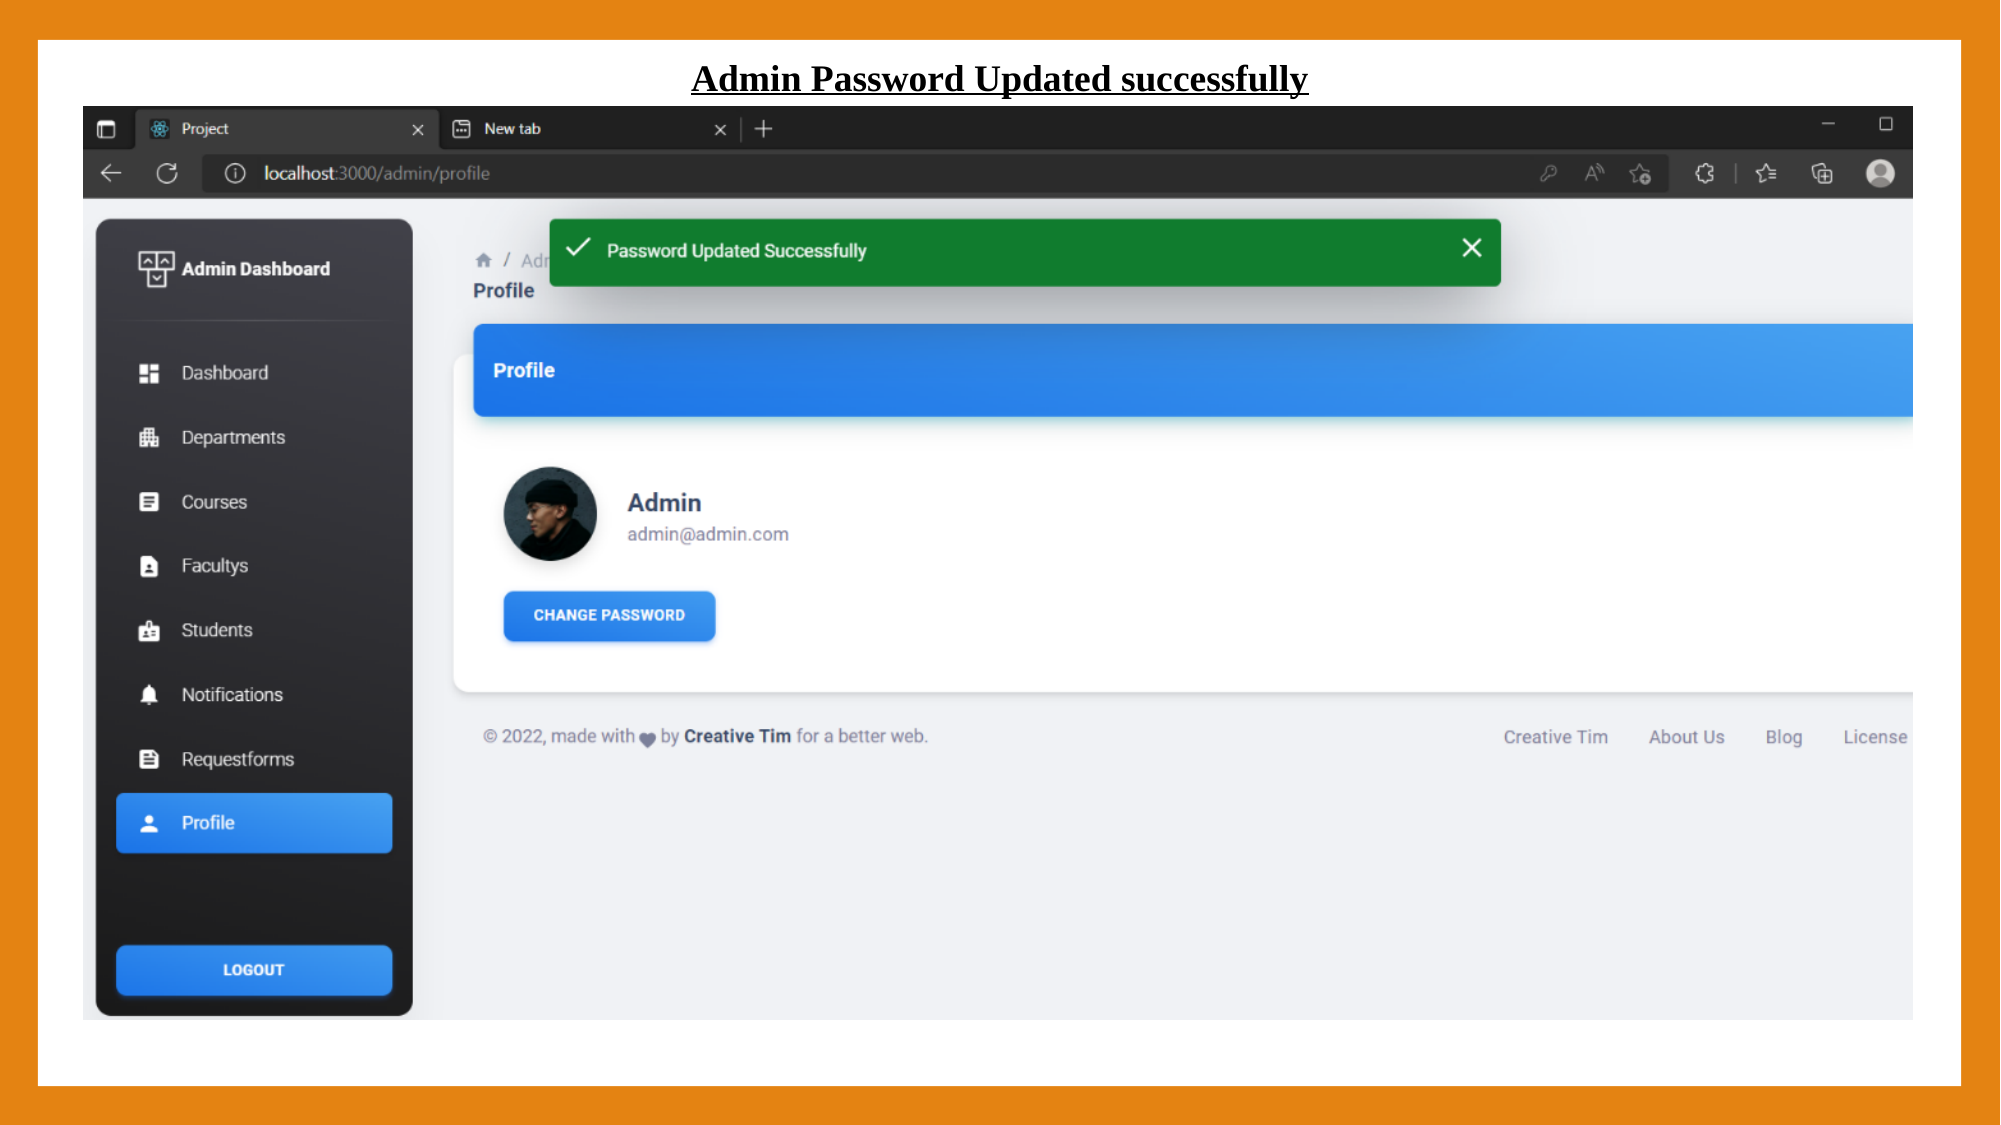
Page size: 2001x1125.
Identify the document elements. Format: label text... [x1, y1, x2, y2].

text_box Admin Password Updated successfully [676, 39, 1324, 104]
picture [83, 106, 1913, 1021]
